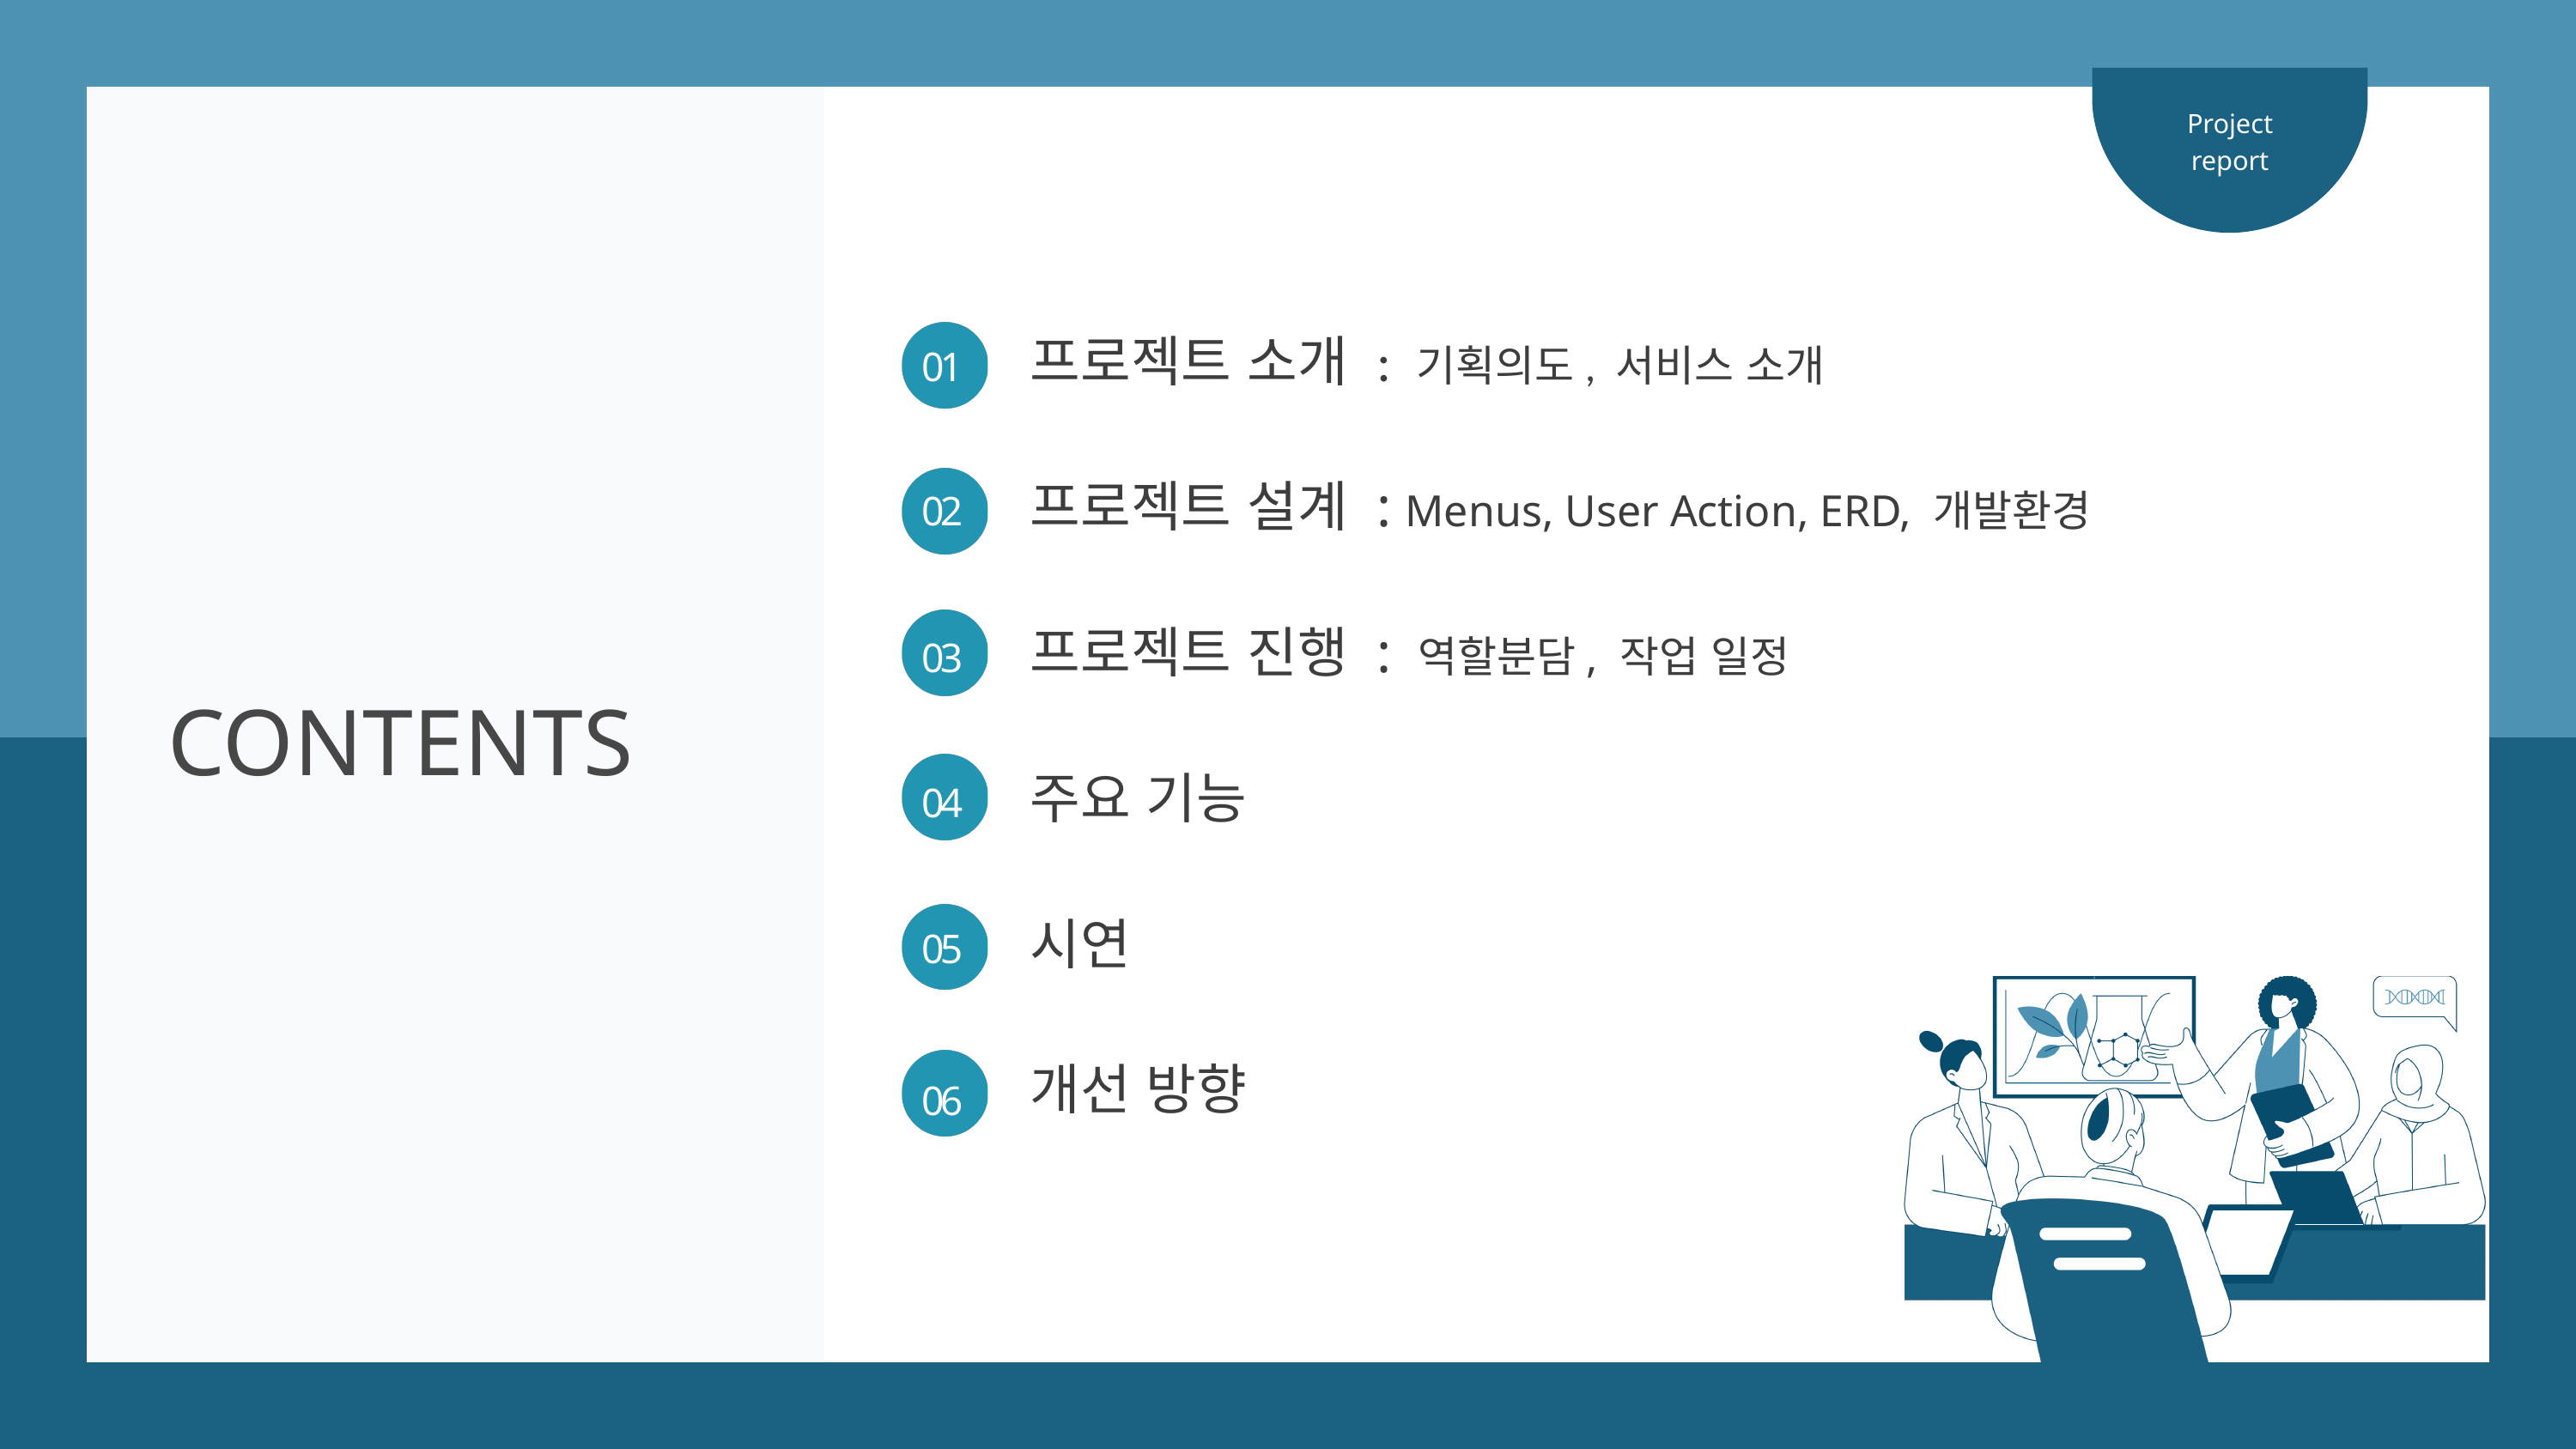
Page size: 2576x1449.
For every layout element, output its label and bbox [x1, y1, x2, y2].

text_box [87, 86, 825, 1362]
text_box [0, 0, 2576, 737]
text_box [2092, 67, 2368, 233]
text_box [825, 86, 2489, 1362]
